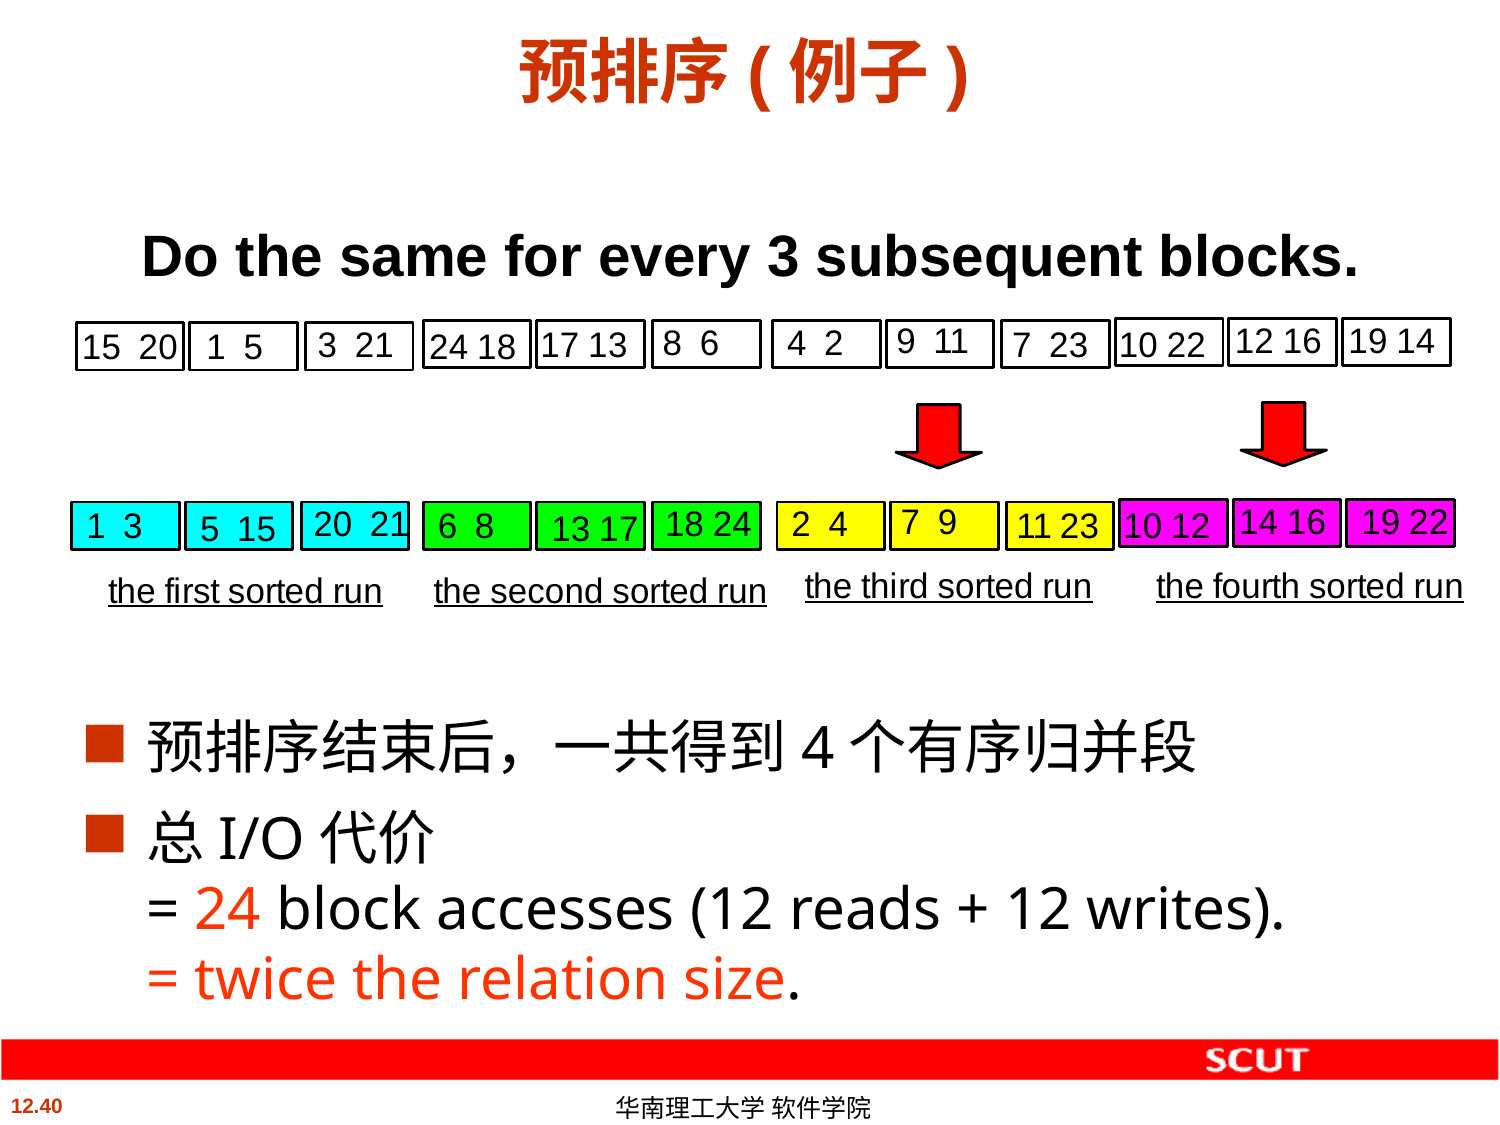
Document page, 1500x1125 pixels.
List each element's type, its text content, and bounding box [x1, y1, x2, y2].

picture [0, 1038, 1500, 1083]
text_box Do the same for every 3 subsequent blocks. [70, 210, 1421, 316]
list 预排序结束后，一共得到4个有序归并段 总I/O代价 = 24 block accesses (12 reads + 12 writes). = twice the relation size. [75, 703, 1447, 1047]
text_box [70, 316, 1500, 610]
title 预排序(例子) [37, 18, 1452, 120]
